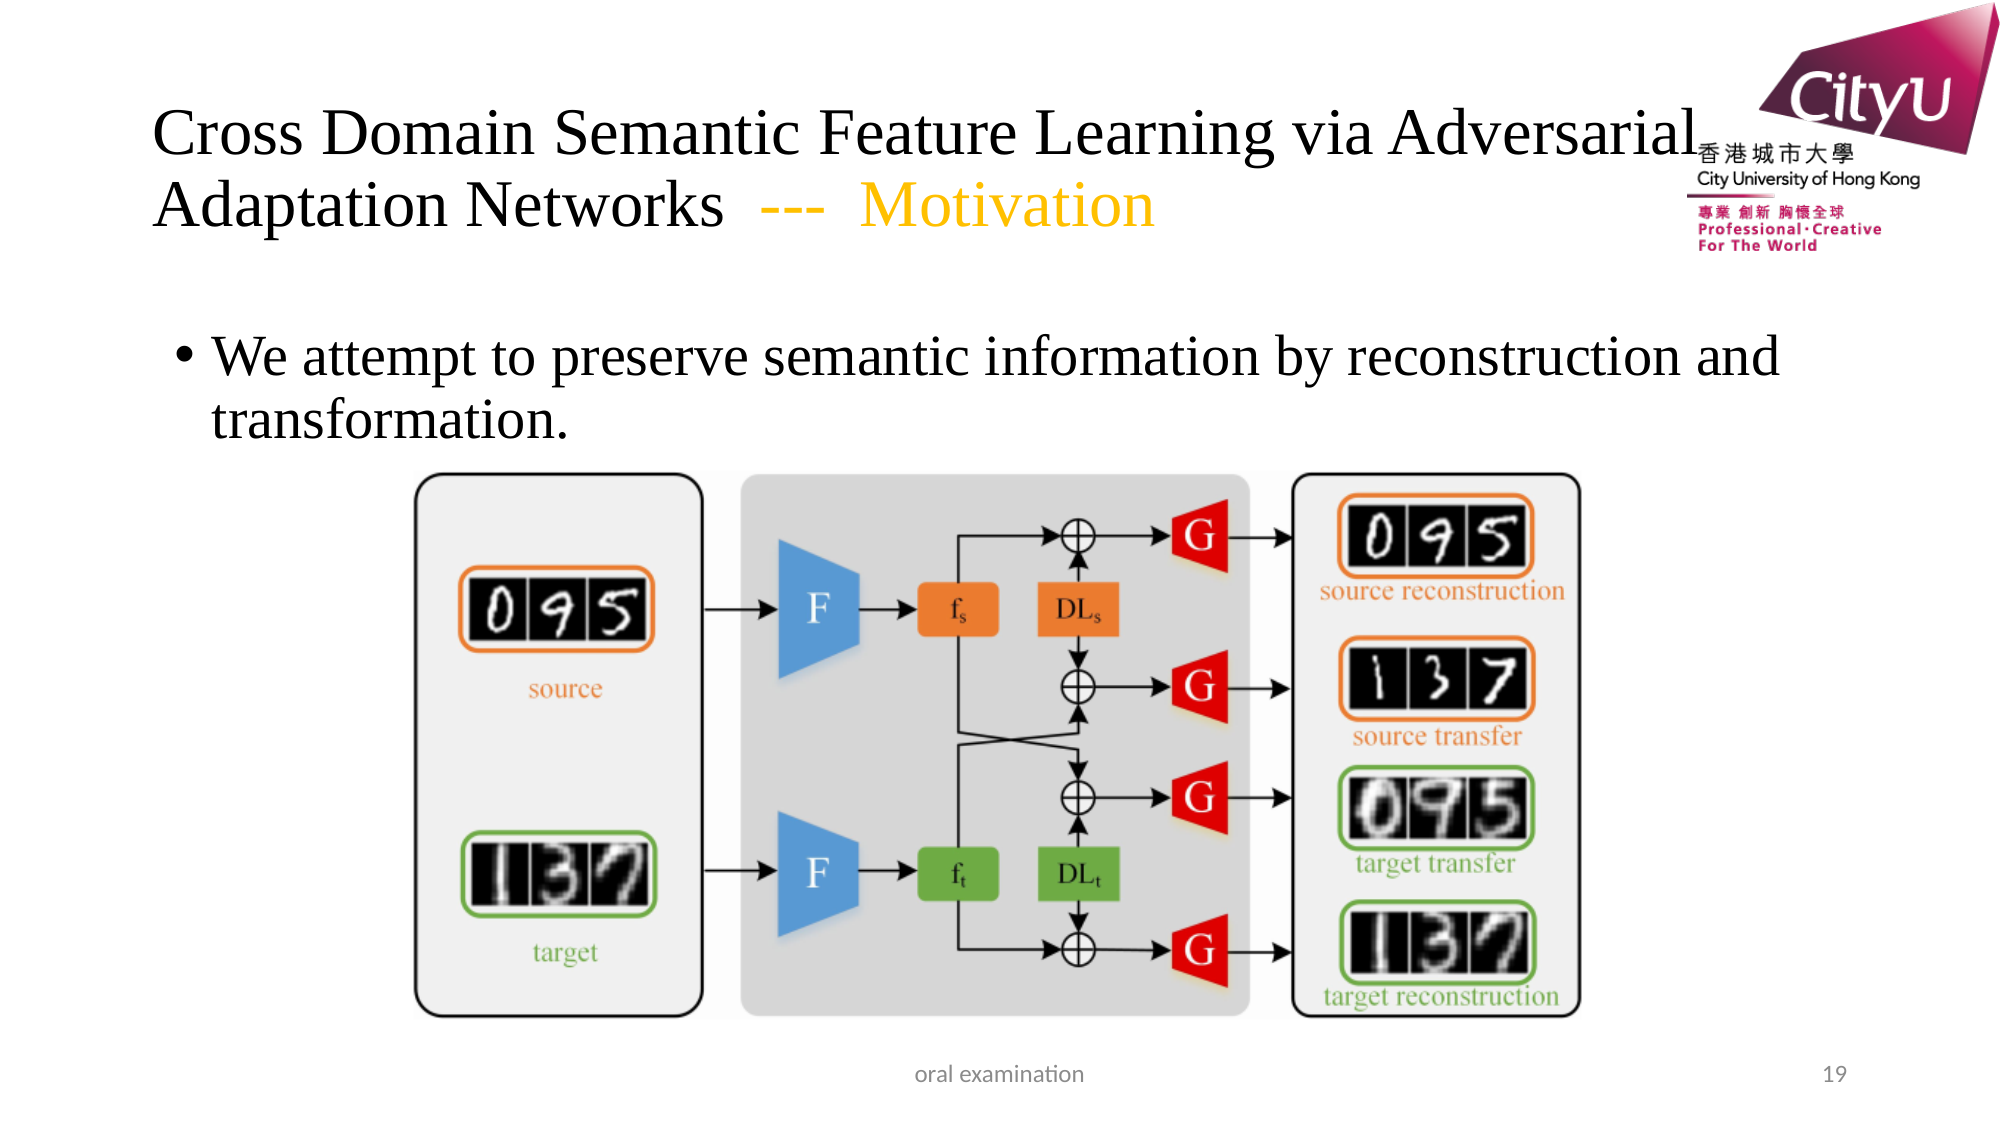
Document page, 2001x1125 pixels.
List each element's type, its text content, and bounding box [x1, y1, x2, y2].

footer oral examination [662, 1042, 1338, 1103]
title Cross Domain Semantic Feature Learning via Adversarial Adaptation Networks --- Motivation [137, 59, 1863, 278]
picture [1687, 1, 2000, 252]
list We attempt to preserve semantic information by reconstruction and transformation. [159, 317, 1885, 1028]
picture [410, 464, 1589, 1028]
slide_number 19 [1412, 1042, 1863, 1103]
